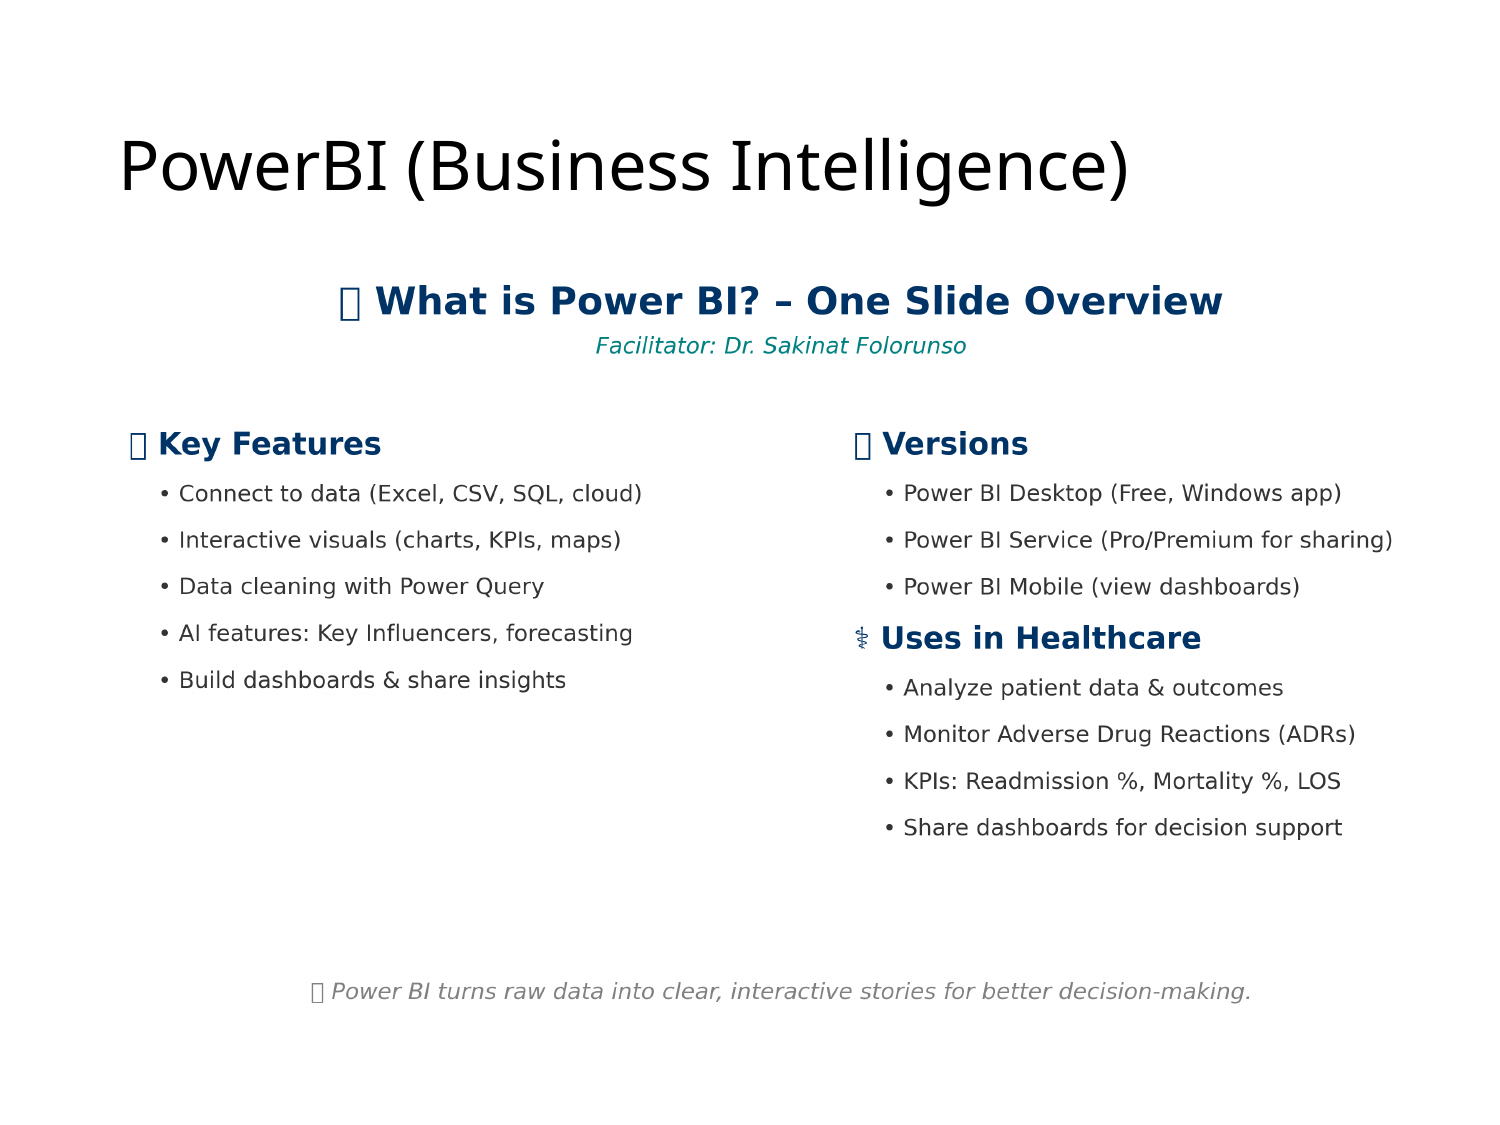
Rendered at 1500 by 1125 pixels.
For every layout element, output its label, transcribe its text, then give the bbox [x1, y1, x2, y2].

title PowerBI (Business Intelligence) [103, 59, 1397, 238]
picture [36, 238, 1500, 1058]
